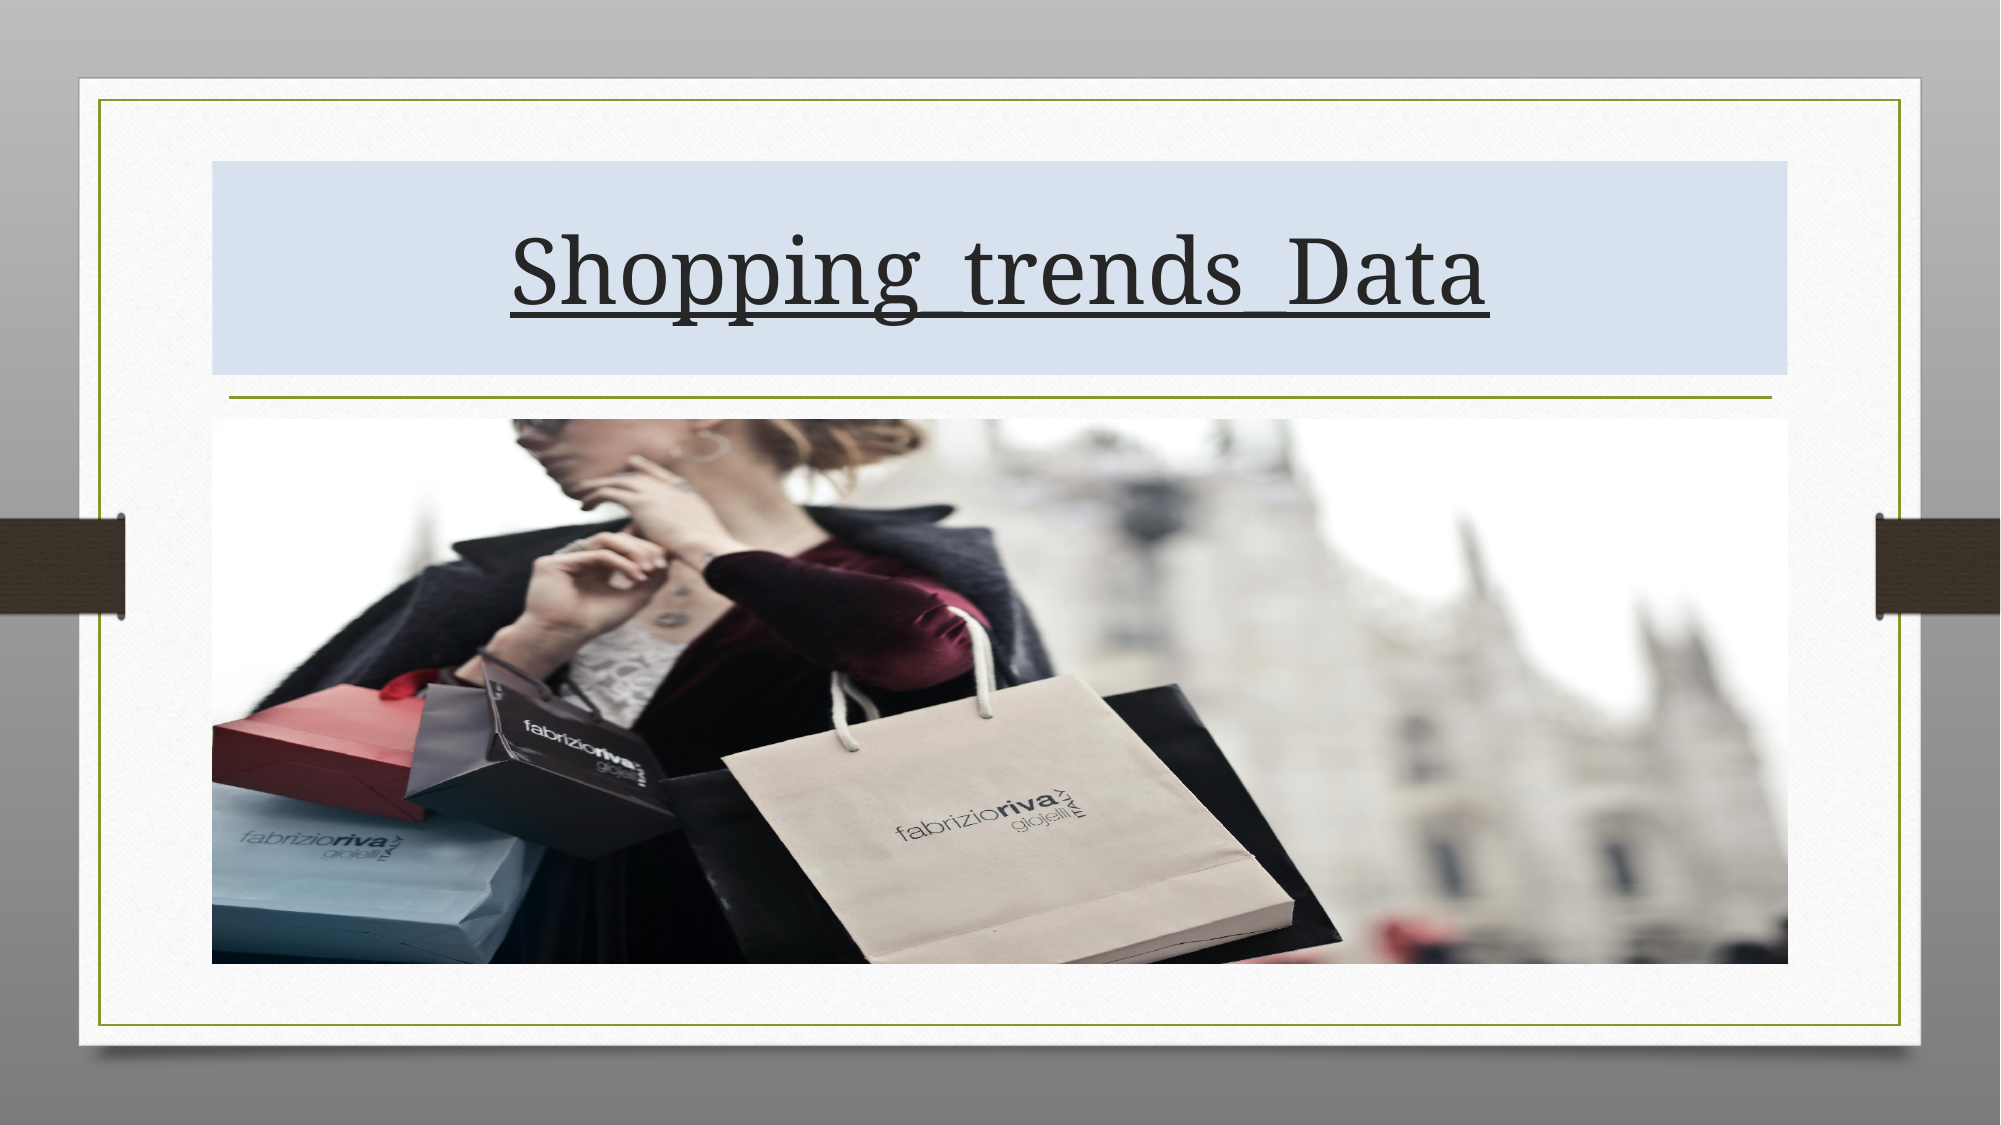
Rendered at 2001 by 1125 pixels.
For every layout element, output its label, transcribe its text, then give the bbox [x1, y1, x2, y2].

title Shopping_trends_Data [212, 161, 1788, 375]
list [212, 419, 1788, 964]
picture [0, 0, 2001, 1125]
